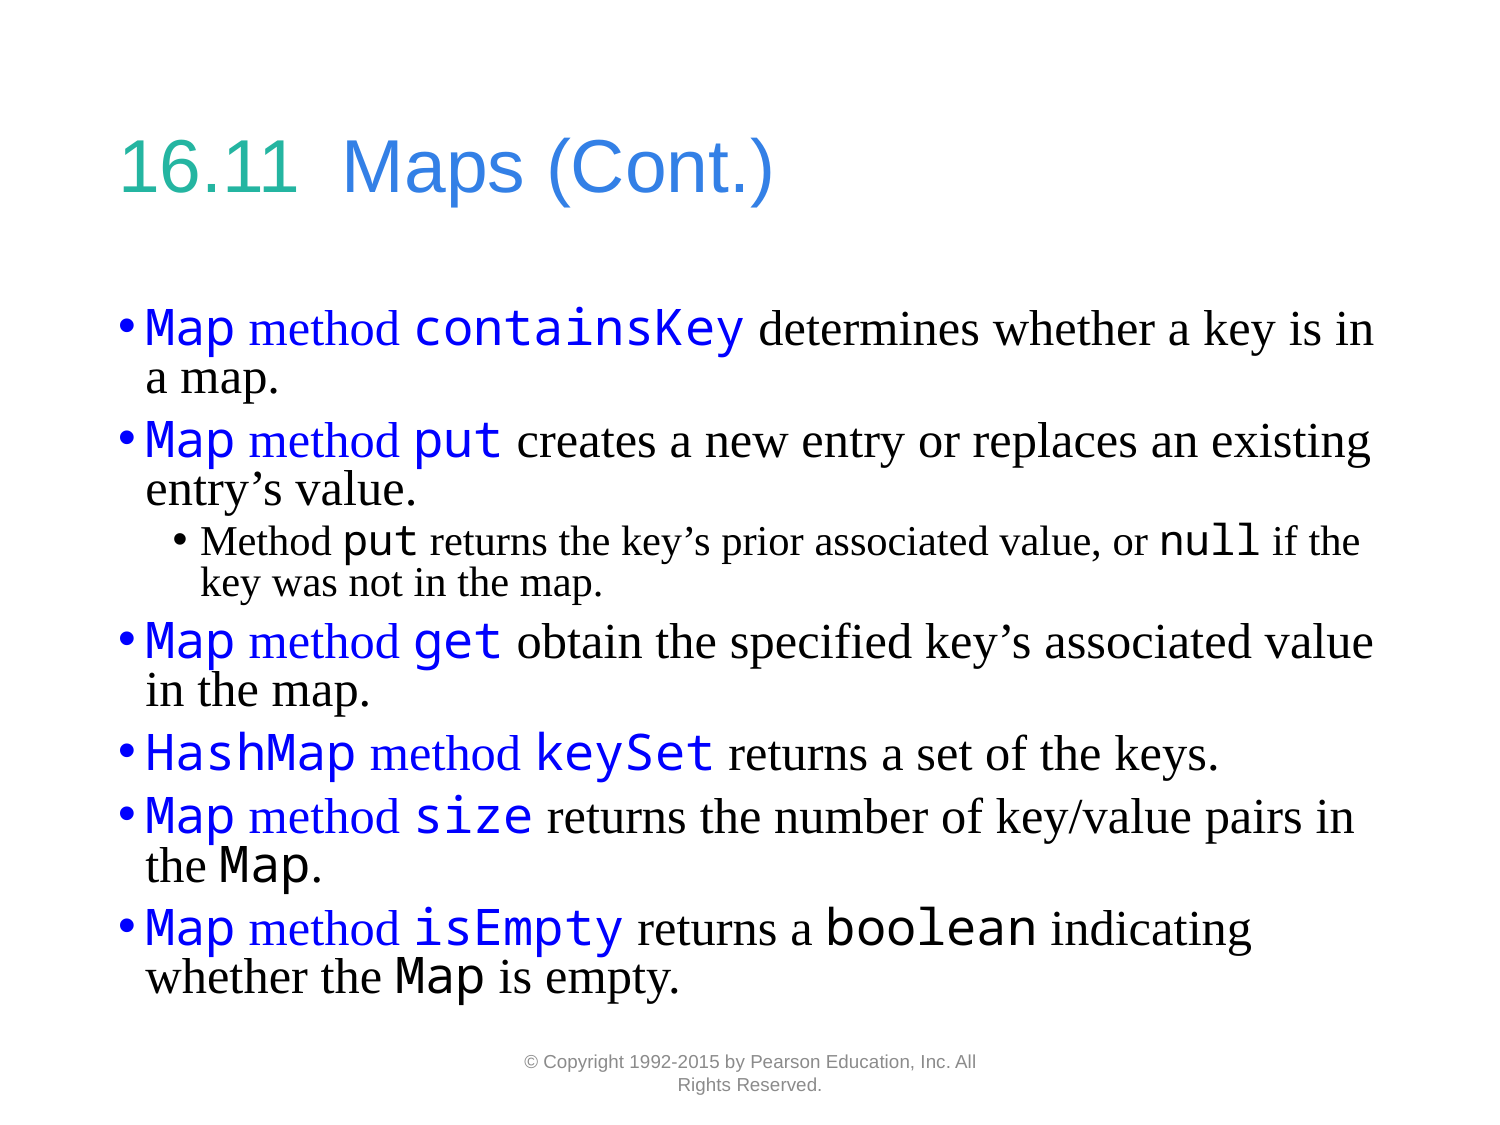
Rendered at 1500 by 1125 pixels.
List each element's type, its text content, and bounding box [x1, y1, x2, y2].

title 16.11 Maps (Cont.) [103, 59, 1397, 278]
list Map method containsKey determines whether a key is in a map. Map method put creates a new entry or replaces an existing entry’s value. Method put returns the key’s prior associated value, or null if the key was not in the map. Map method get obtain the specified key’s associated value in the map. HashMap method keySet returns a set of the keys. Map method size returns the number of key/value pairs in the Map. Map method isEmpty returns a boolean indicating whether the Map is empty. [103, 299, 1397, 1014]
footer © Copyright 1992-2015 by Pearson Education, Inc. All Rights Reserved. [496, 1042, 1004, 1103]
